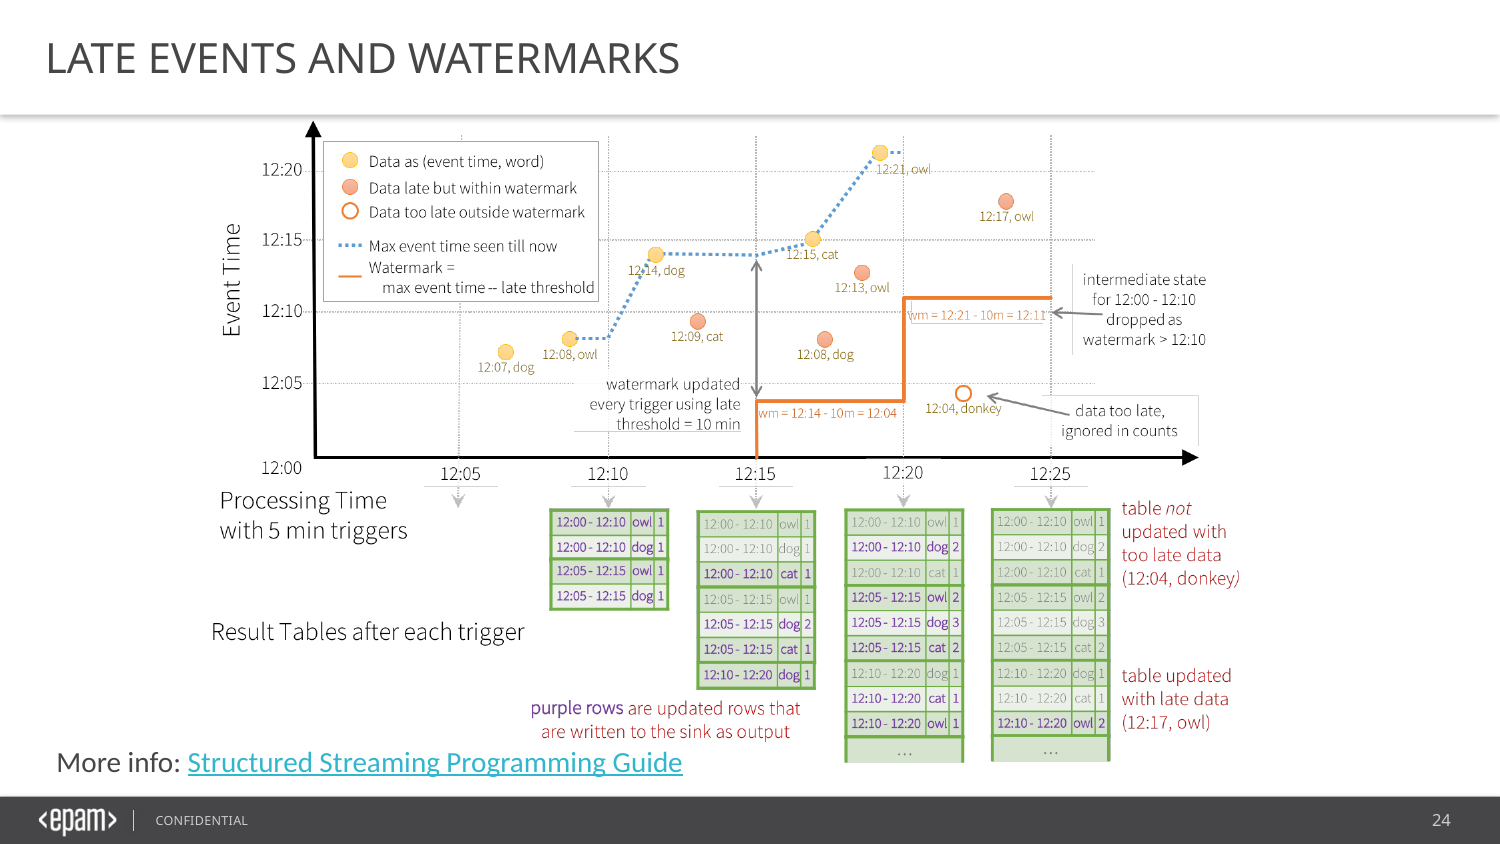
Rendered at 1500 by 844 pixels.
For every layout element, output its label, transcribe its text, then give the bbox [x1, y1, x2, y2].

list Late Events and Watermarks [0, 0, 1500, 115]
text_box More info: Structured Streaming Programming Guide [41, 735, 699, 786]
picture [206, 114, 1260, 766]
picture [38, 808, 117, 837]
